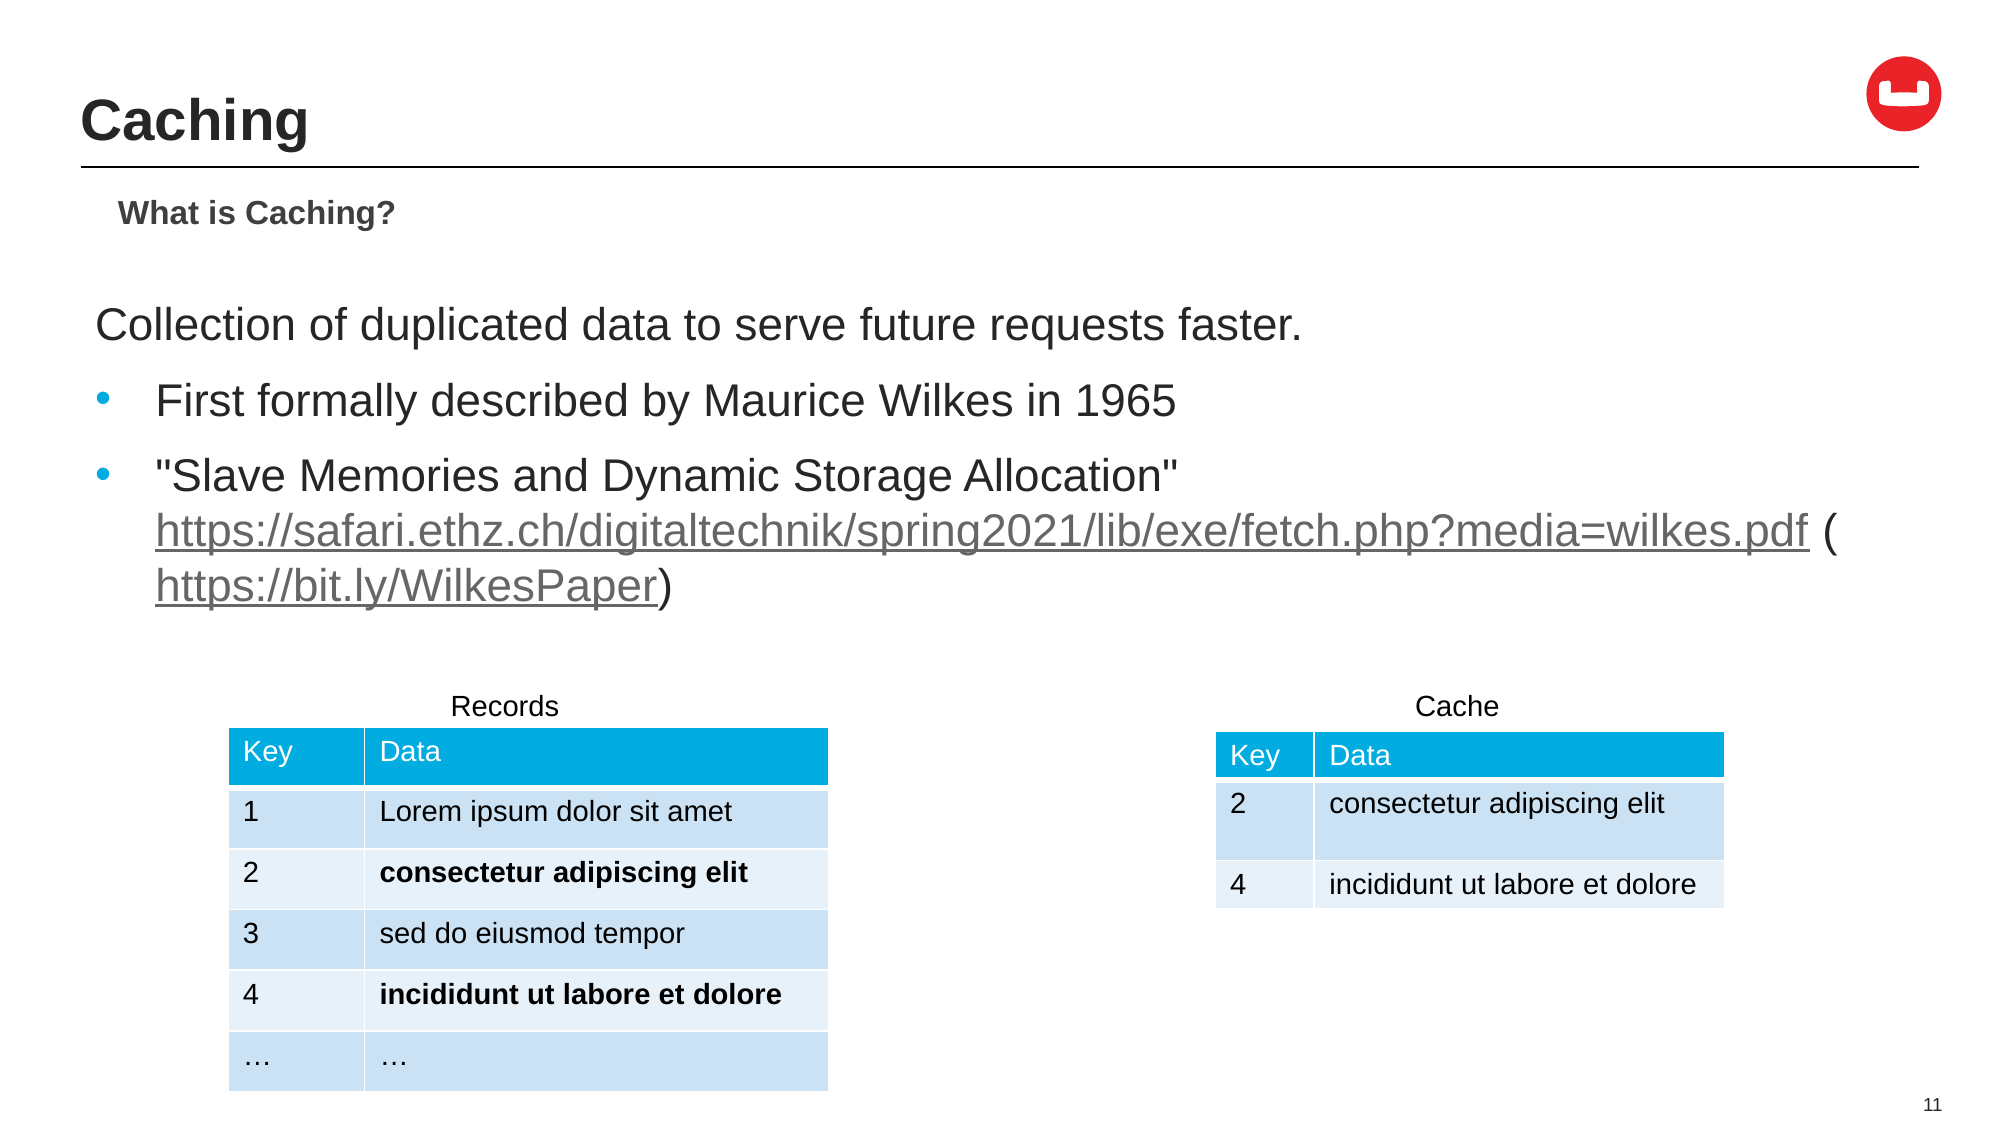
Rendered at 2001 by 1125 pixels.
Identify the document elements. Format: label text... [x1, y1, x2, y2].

table_cell incididunt ut labore et dolore [365, 971, 828, 1030]
table_cell sed do eiusmod tempor [365, 910, 828, 969]
title Caching [65, 76, 1860, 168]
text_box Cache [1400, 680, 1515, 730]
list Collection of duplicated data to serve future requests faster. First formally described by Maurice Wilkes in 1965 "Slave Memories and Dynamic Storage Allocation" https://safari.ethz.ch/digitaltechnik/spring2021/lib/exe/fetch.php?media=wilkes.pdf (https://bit.ly/WilkesPaper) [65, 286, 1857, 1027]
text_box Records [435, 680, 575, 730]
table_cell consectetur adipiscing elit [1315, 783, 1724, 860]
table_cell Lorem ipsum dolor sit amet [365, 791, 828, 848]
table_cell consectetur adipiscing elit [365, 850, 828, 909]
table_header Key [229, 728, 364, 785]
table_header Key [1216, 732, 1313, 777]
table_cell 2 [1216, 783, 1313, 860]
table_cell 3 [229, 910, 364, 969]
table_header Data [1315, 732, 1724, 777]
table_cell … [365, 1032, 828, 1091]
table_cell 4 [1216, 861, 1313, 908]
list What is Caching? [65, 183, 1860, 241]
table_cell 2 [229, 850, 364, 909]
table_cell incididunt ut labore et dolore [1315, 861, 1724, 908]
table_cell … [229, 1032, 364, 1091]
table_cell 4 [229, 971, 364, 1030]
table_cell 1 [229, 791, 364, 848]
table_header Data [365, 728, 828, 785]
